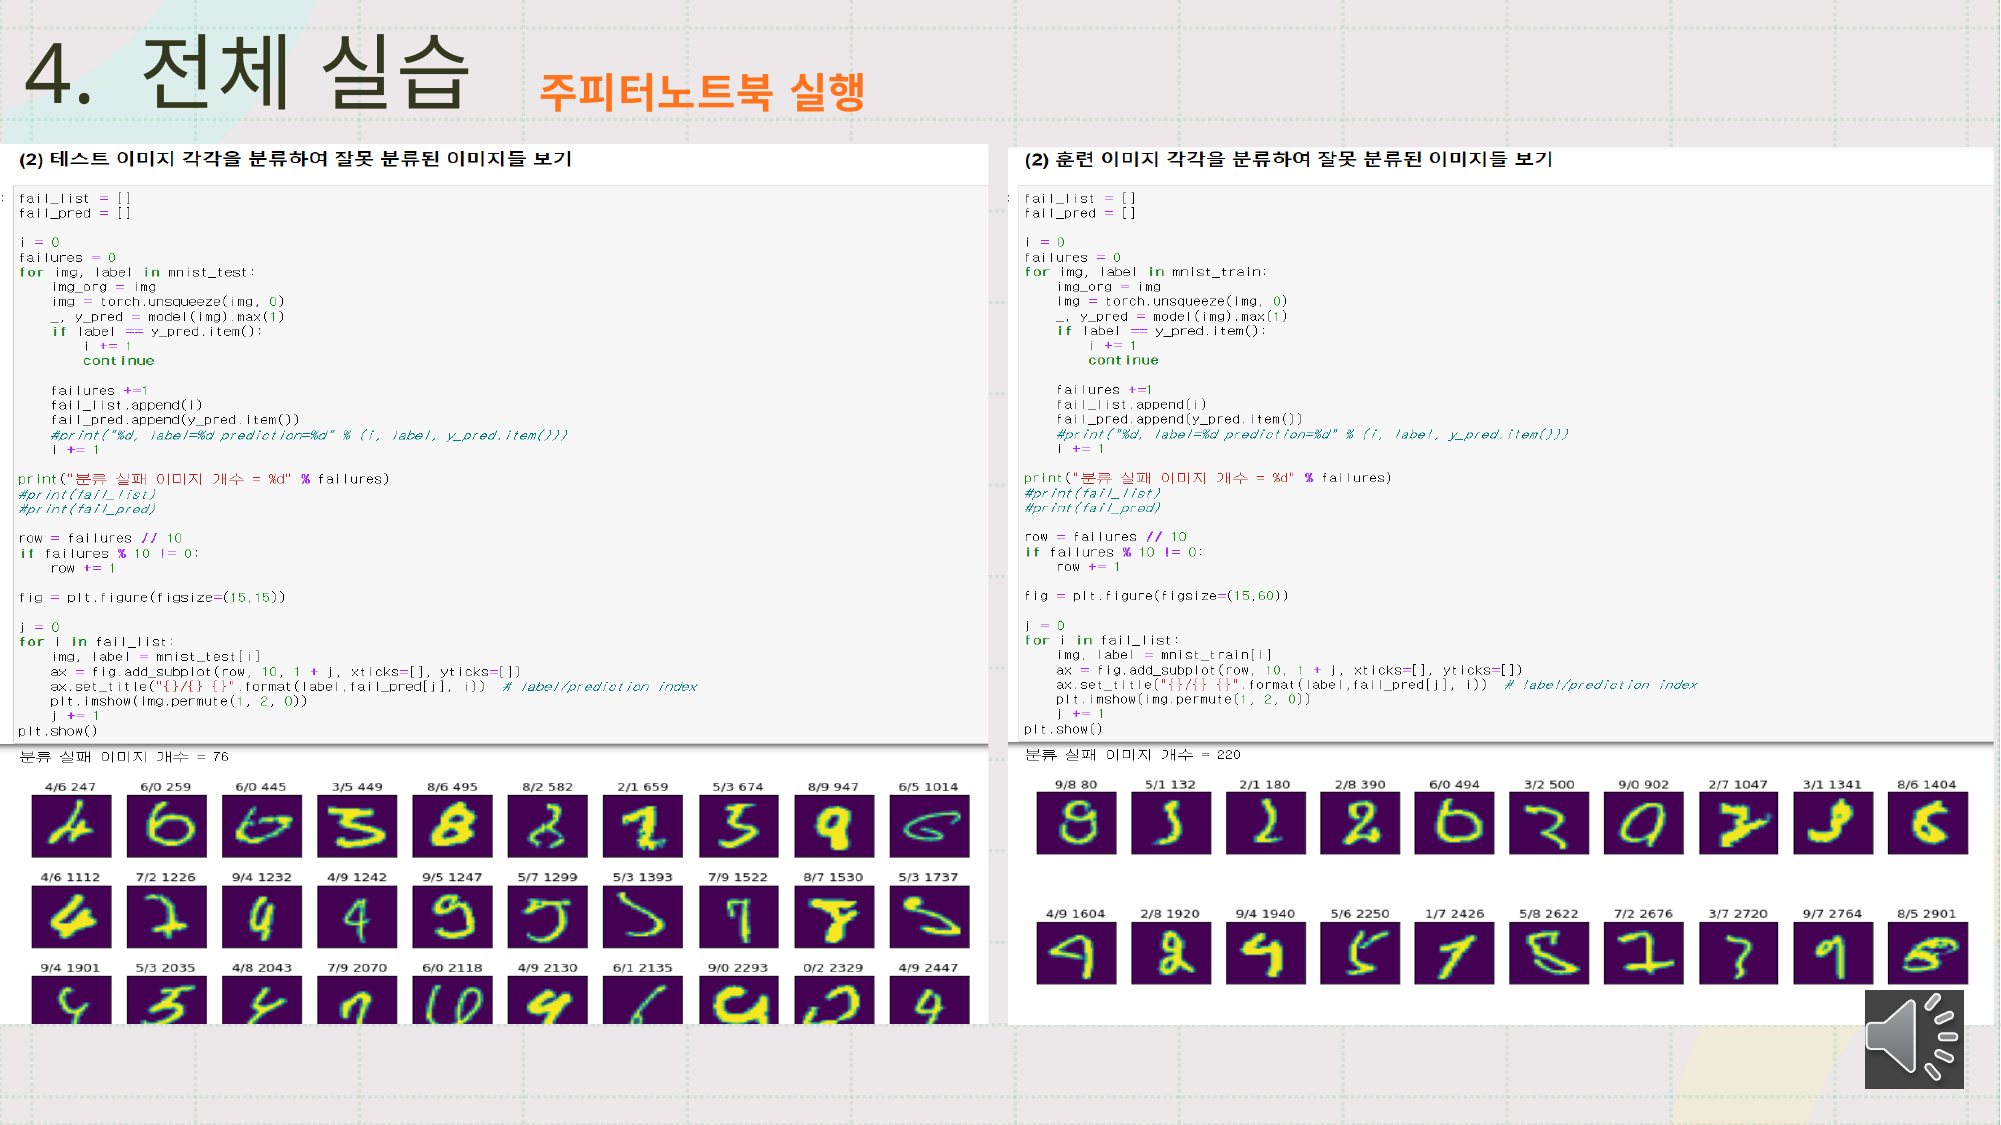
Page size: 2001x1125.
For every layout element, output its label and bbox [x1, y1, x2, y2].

picture [1008, 147, 1994, 1090]
text_box [0, 0, 2000, 1125]
picture [0, 144, 989, 1024]
